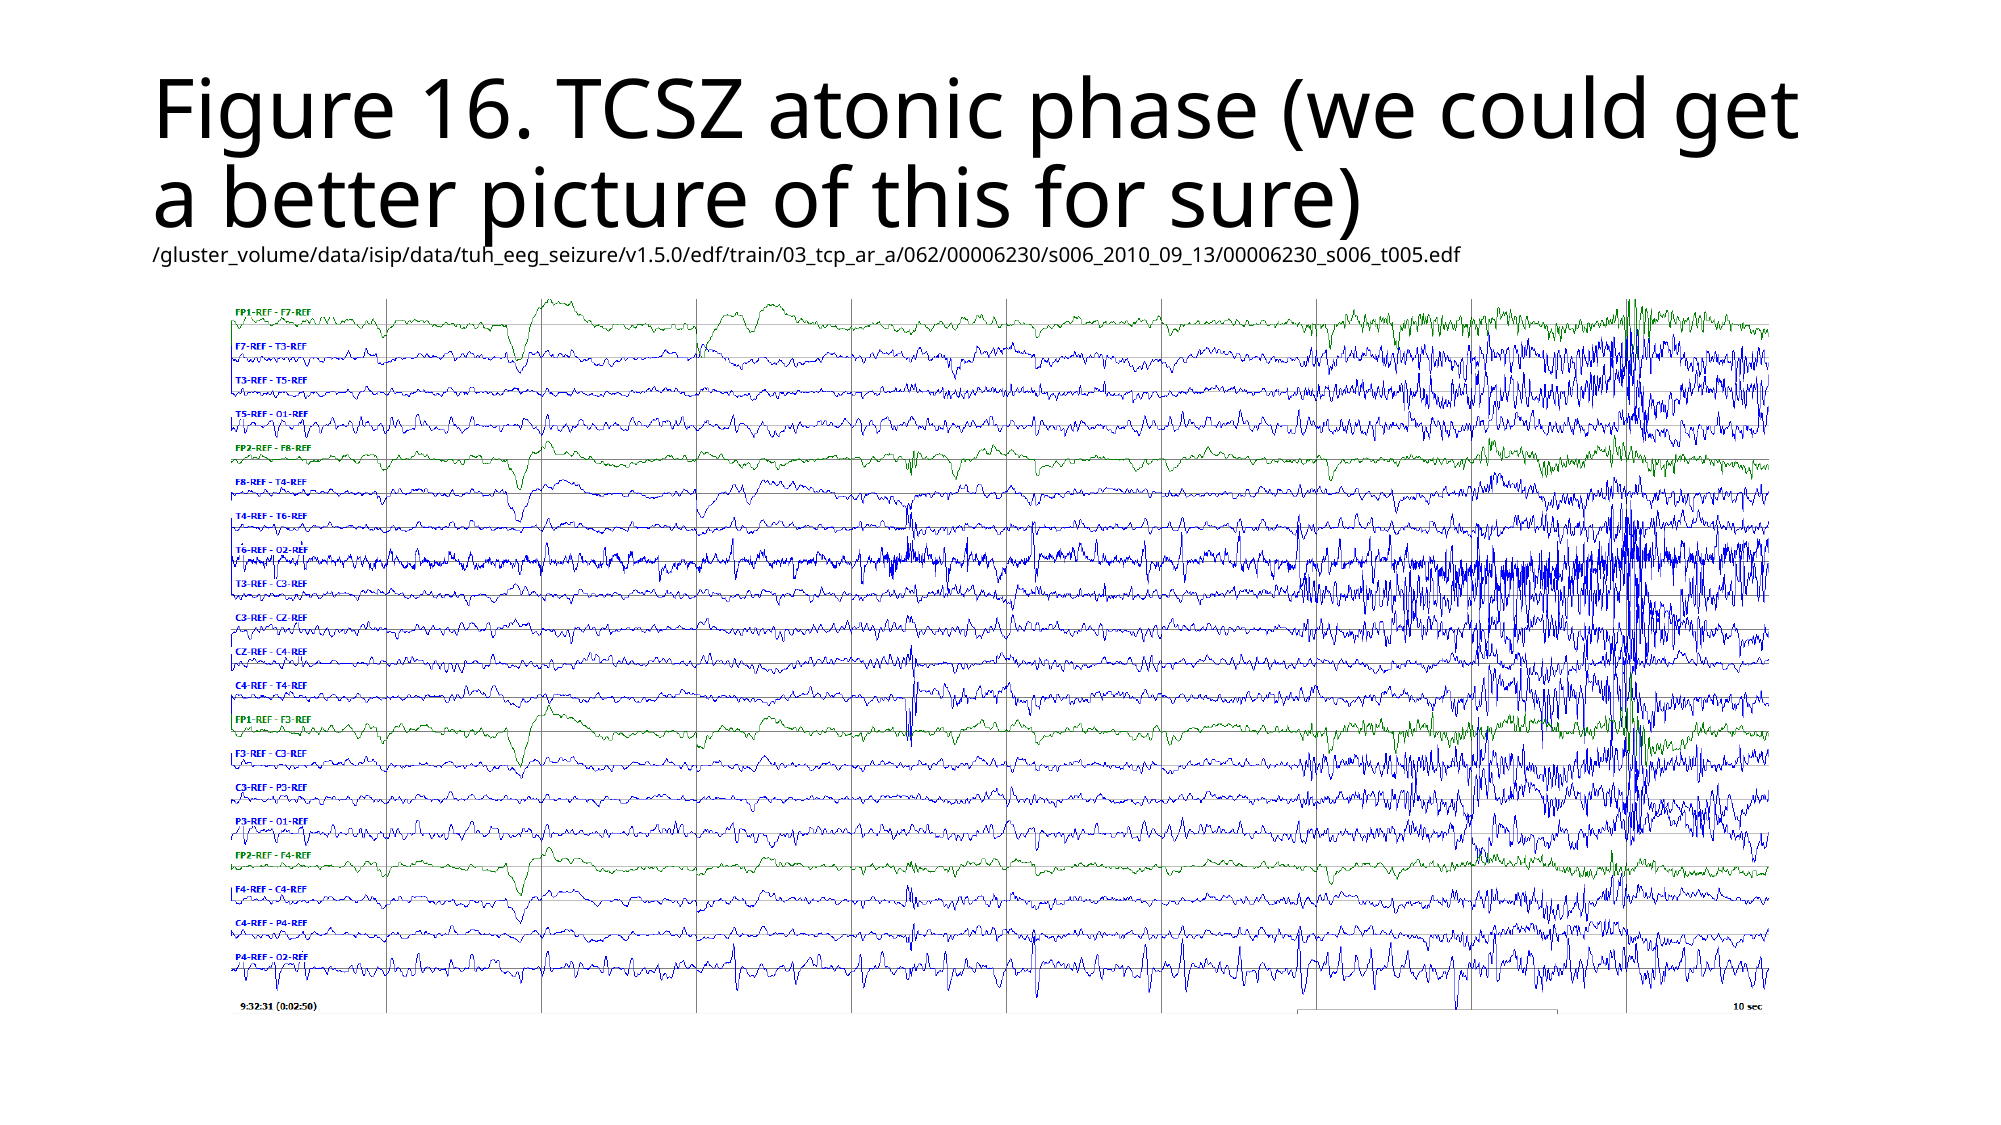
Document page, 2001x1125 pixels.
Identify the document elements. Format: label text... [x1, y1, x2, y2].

title Figure 16. TCSZ atonic phase (we could get a better picture of this for sure) /gluster_volume/data/isip/data/tuh_eeg_seizure/v1.5.0/edf/train/03_tcp_ar_a/062/00006230/s006_2010_09_13/00006230_s006_t005.edf [137, 58, 1863, 276]
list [231, 299, 1769, 1014]
